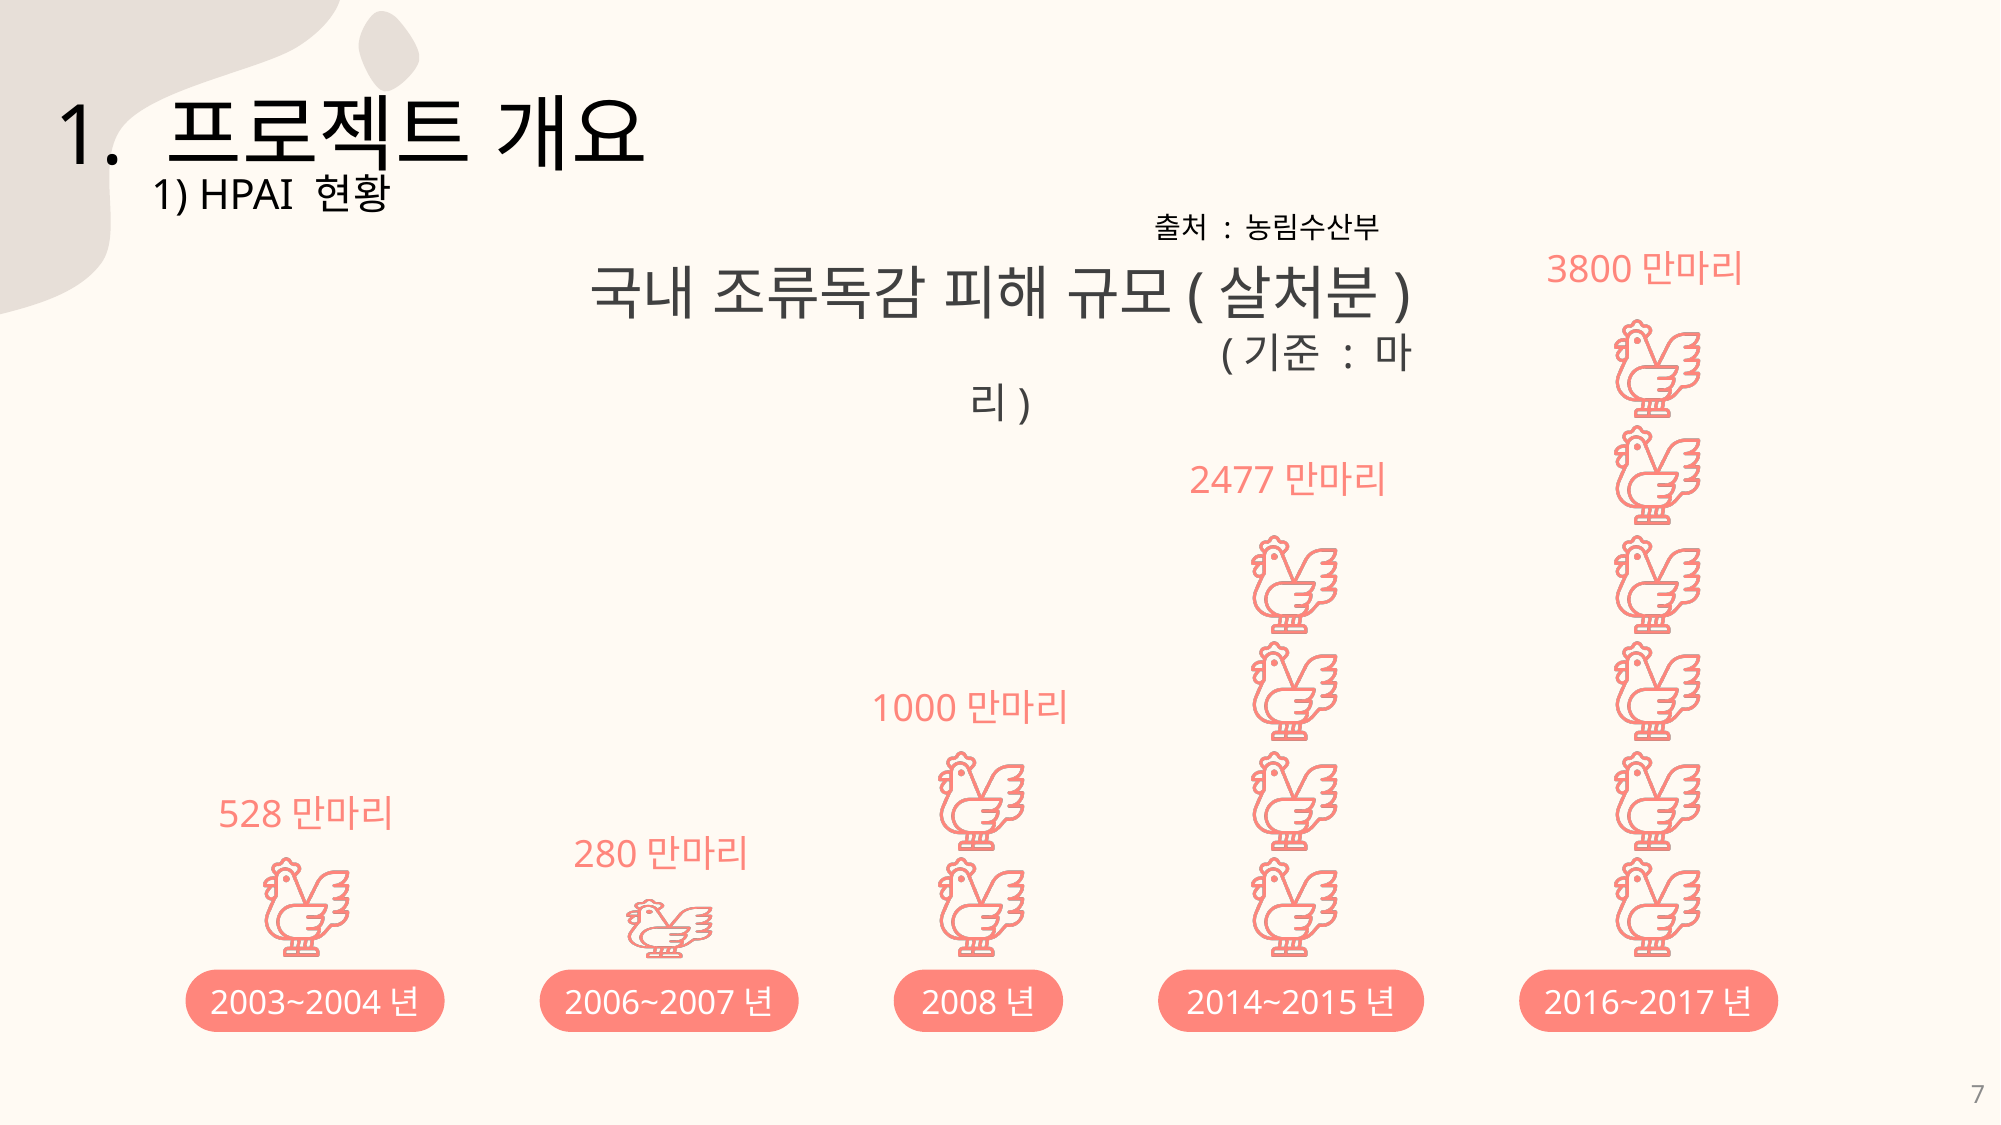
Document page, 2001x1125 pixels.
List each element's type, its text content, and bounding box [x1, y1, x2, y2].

picture [1241, 532, 1347, 744]
text_box 3800만마리 [1526, 237, 1765, 298]
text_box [854, 676, 1087, 1032]
picture [1604, 748, 1710, 960]
picture [253, 854, 359, 960]
picture [1604, 532, 1710, 744]
text_box 1) HPAI 현황 [151, 167, 1170, 225]
picture [1604, 315, 1710, 421]
picture [616, 897, 722, 960]
text_box [0, 0, 341, 316]
text_box 2477만마리 [1169, 448, 1408, 509]
picture [928, 748, 1034, 960]
text_box 2016~2017년 [1519, 969, 1779, 1032]
picture [1241, 748, 1347, 960]
text_box 국내 조류독감 피해 규모(살처분) (기준 : 마리) [551, 248, 1449, 434]
picture [1604, 422, 1710, 528]
text_box 출처 : 농림수산부 [1122, 200, 1381, 259]
text_box [357, 10, 421, 93]
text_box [539, 822, 799, 1033]
text_box 1. 프로젝트 개요 [54, 93, 1740, 219]
text_box 2014~2015년 [1158, 969, 1425, 1032]
slide_number 7 [1550, 1065, 2000, 1125]
text_box 2003~2004년 [185, 969, 445, 1032]
text_box 528만마리 [197, 782, 416, 843]
